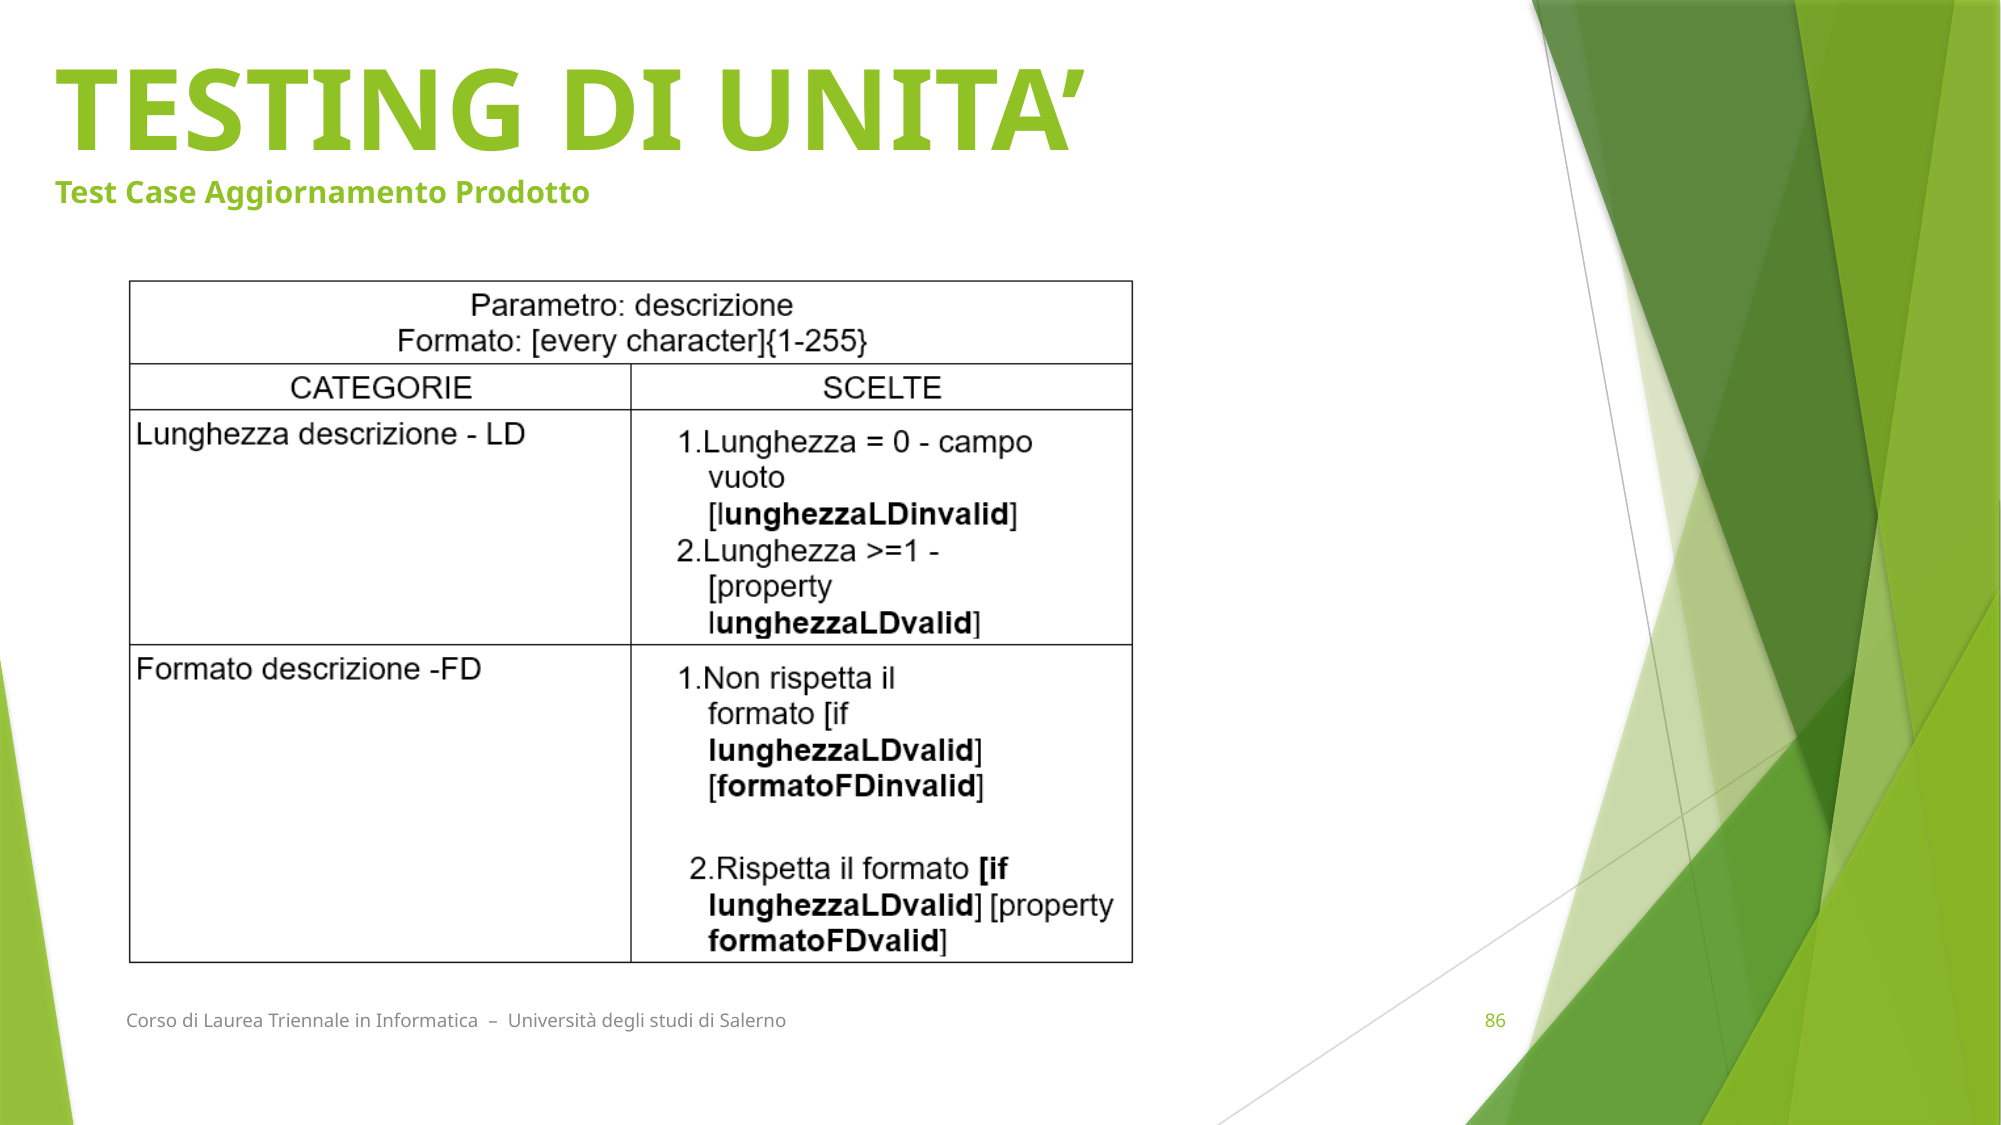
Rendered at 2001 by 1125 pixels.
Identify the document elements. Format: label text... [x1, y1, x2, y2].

title TESTING DI UNITA’ Test Case Aggiornamento Prodotto [39, 29, 1451, 218]
picture [119, 274, 1141, 976]
footer Corso di Laurea Triennale in Informatica – Università degli studi di Salerno [111, 991, 1145, 1051]
slide_number 86 [1409, 991, 1522, 1051]
